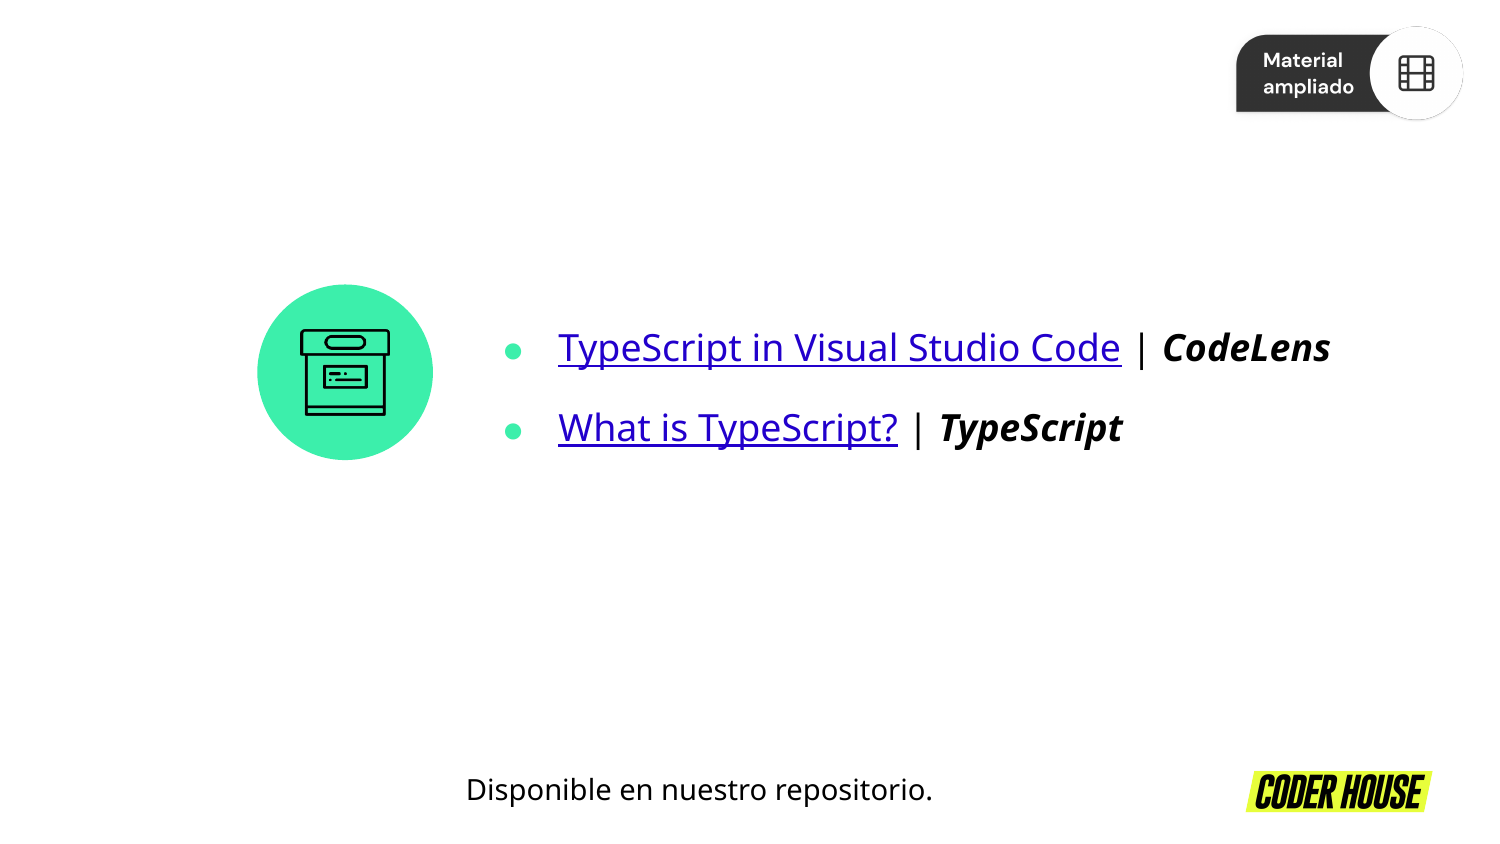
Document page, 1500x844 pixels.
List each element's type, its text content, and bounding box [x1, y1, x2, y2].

picture [1241, 764, 1437, 819]
picture [300, 327, 391, 418]
text_box Disponible en nuestro repositorio. [144, 738, 1255, 844]
picture [1215, 20, 1485, 127]
text_box TypeScript in Visual Studio Code | CodeLens What is TypeScript? | TypeScript [468, 284, 1406, 560]
text_box [257, 284, 433, 461]
